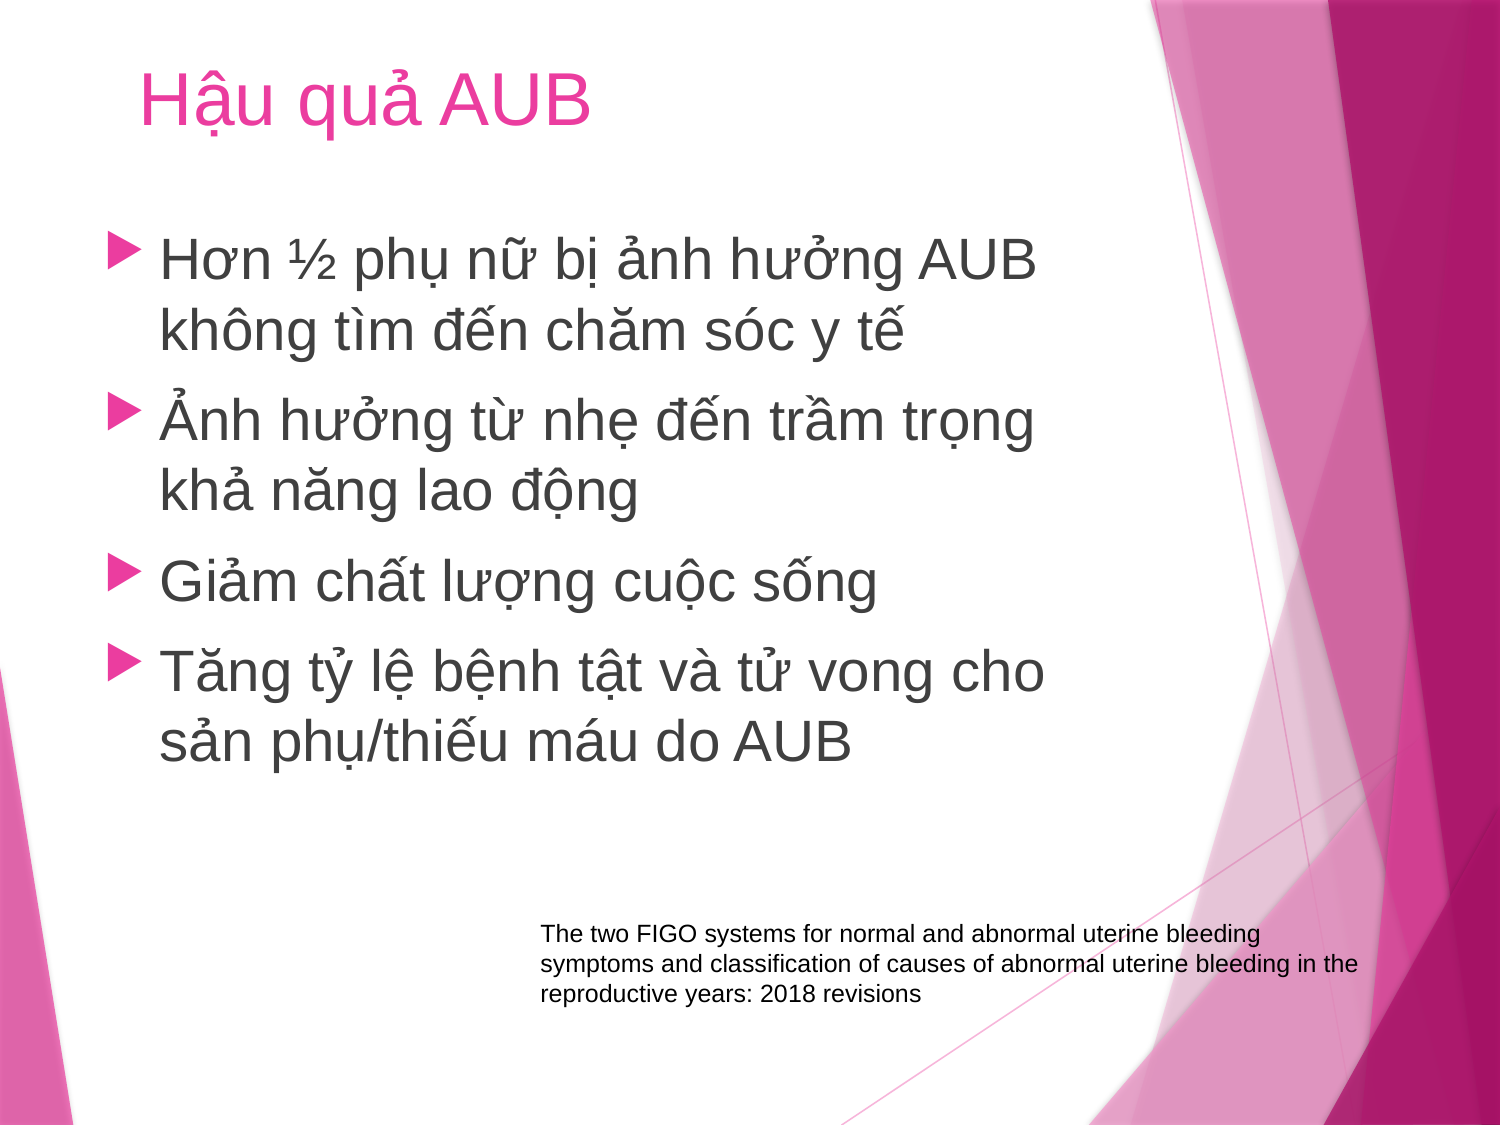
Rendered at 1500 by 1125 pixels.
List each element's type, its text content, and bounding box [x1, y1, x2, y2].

text_box The two FIGO systems for normal and abnormal uterine bleeding symptoms and classification of causes of abnormal uterine bleeding in the reproductive years: 2018 revisions [525, 910, 1377, 1016]
list Hơn ½ phụ nữ bị ảnh hưởng AUB không tìm đến chăm sóc y tế Ảnh hưởng từ nhẹ đến trầm trọng khả năng lao động Giảm chất lượng cuộc sống Tăng tỷ lệ bệnh tật và tử vong cho sản phụ/thiếu máu do AUB [88, 214, 1130, 911]
title Hậu quả AUB [123, 42, 1142, 161]
